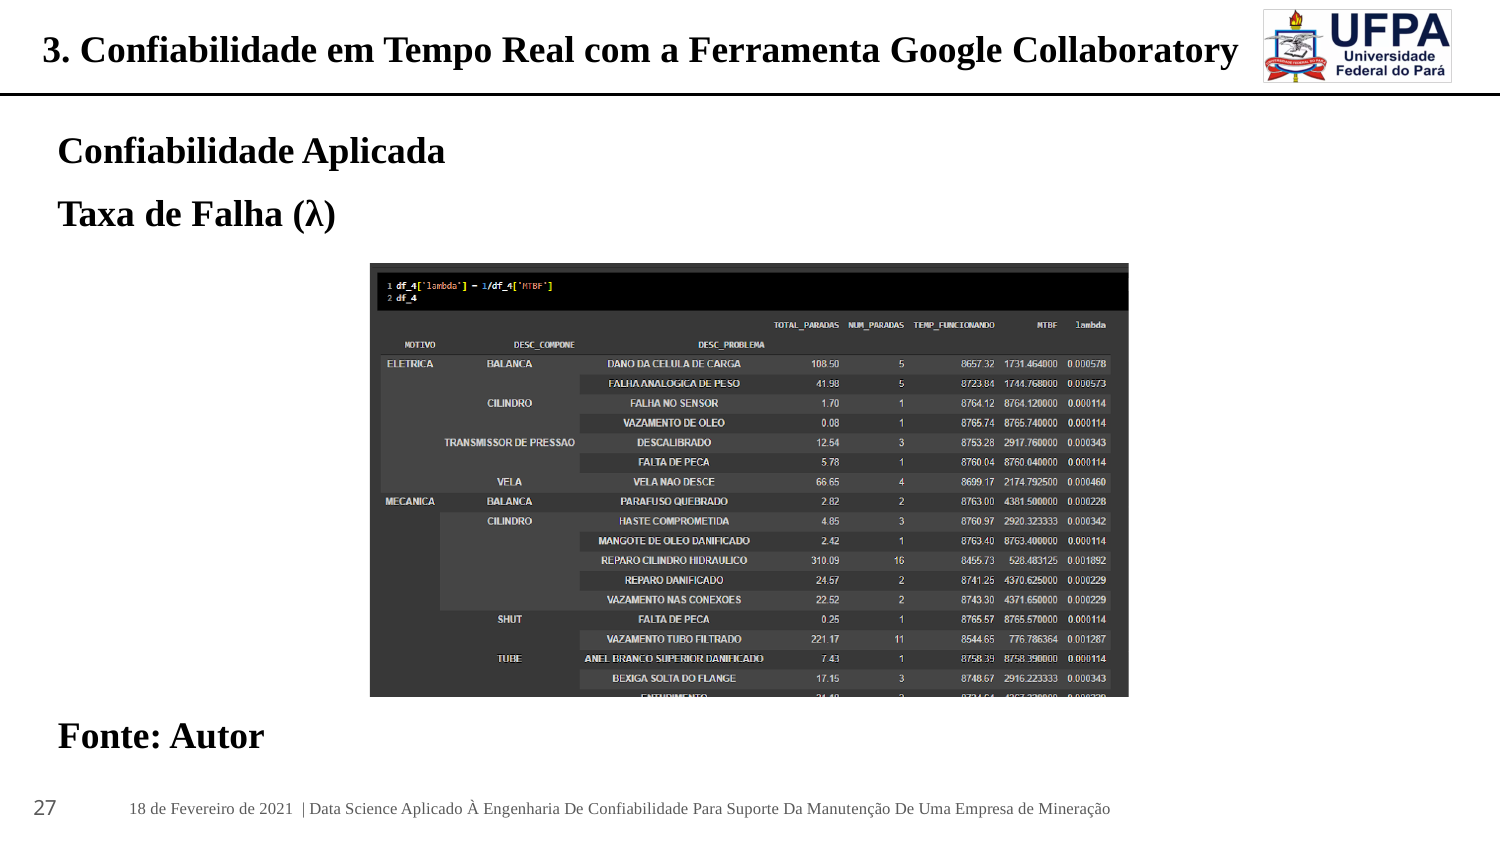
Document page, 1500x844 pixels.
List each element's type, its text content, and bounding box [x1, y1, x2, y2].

picture [1261, 2, 1454, 88]
picture [369, 263, 1129, 697]
text_box Fonte: Autor [42, 696, 1458, 772]
text_box Confiabilidade Aplicada [42, 111, 1457, 174]
title 3. Confiabilidade em Tempo Real com a Ferramenta Google Collaboratory [42, 10, 1300, 95]
text_box Taxa de Falha (λ) [42, 174, 1457, 250]
